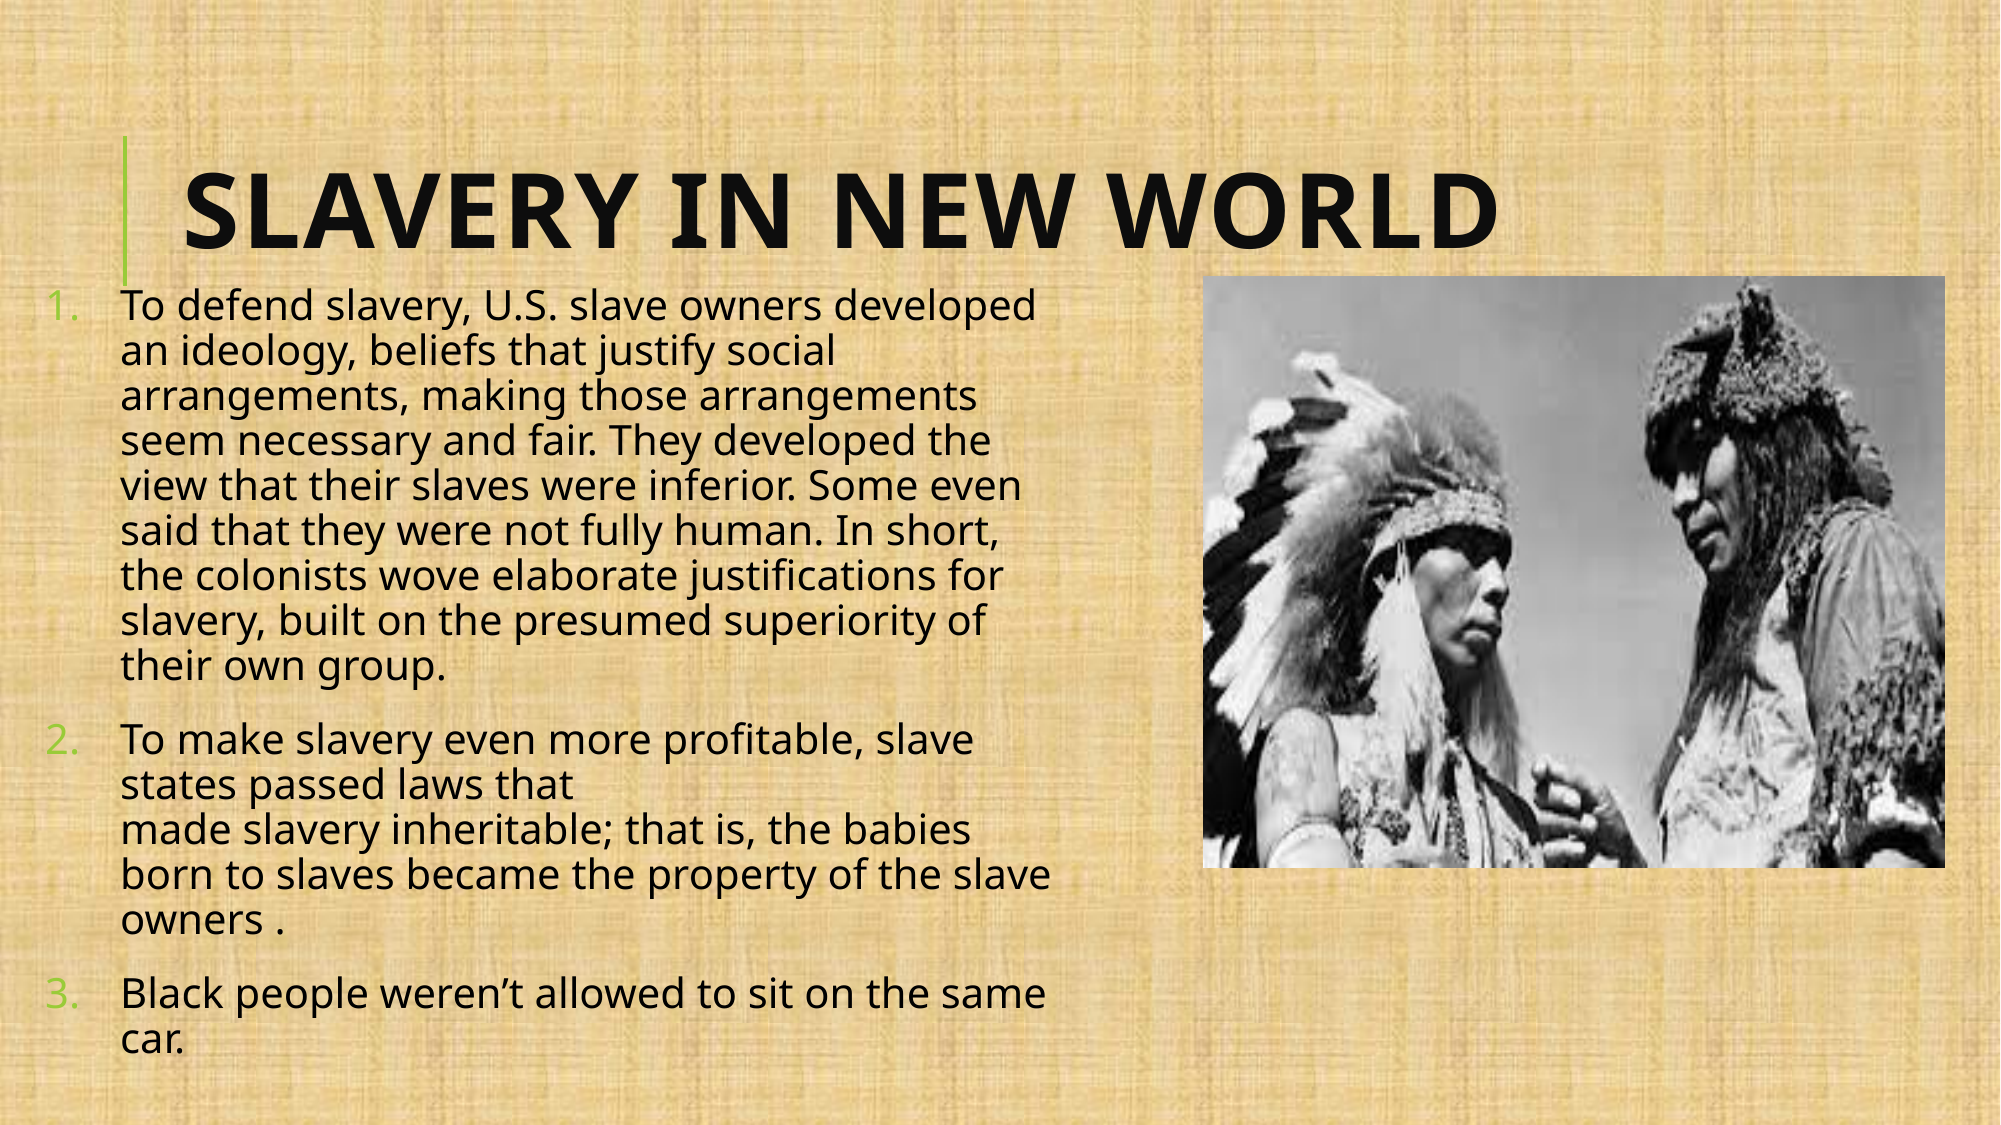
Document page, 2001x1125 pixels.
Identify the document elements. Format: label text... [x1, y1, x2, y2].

title Slavery in new world [168, 96, 1763, 342]
list To defend slavery, U.S. slave owners developed an ideology, beliefs that justify social arrangements, making those arrangements seem necessary and fair. They developed the view that their slaves were inferior. Some even said that they were not fully human. In short, the colonists wove elaborate justifications for slavery, built on the presumed superiority of their own group. To make slavery even more profitable, slave states passed laws that made slavery inheritable; that is, the babies born to slaves became the property of the slave owners . Black people weren’t allowed to sit on the same car. [37, 276, 1063, 1115]
picture [0, 0, 2001, 1125]
